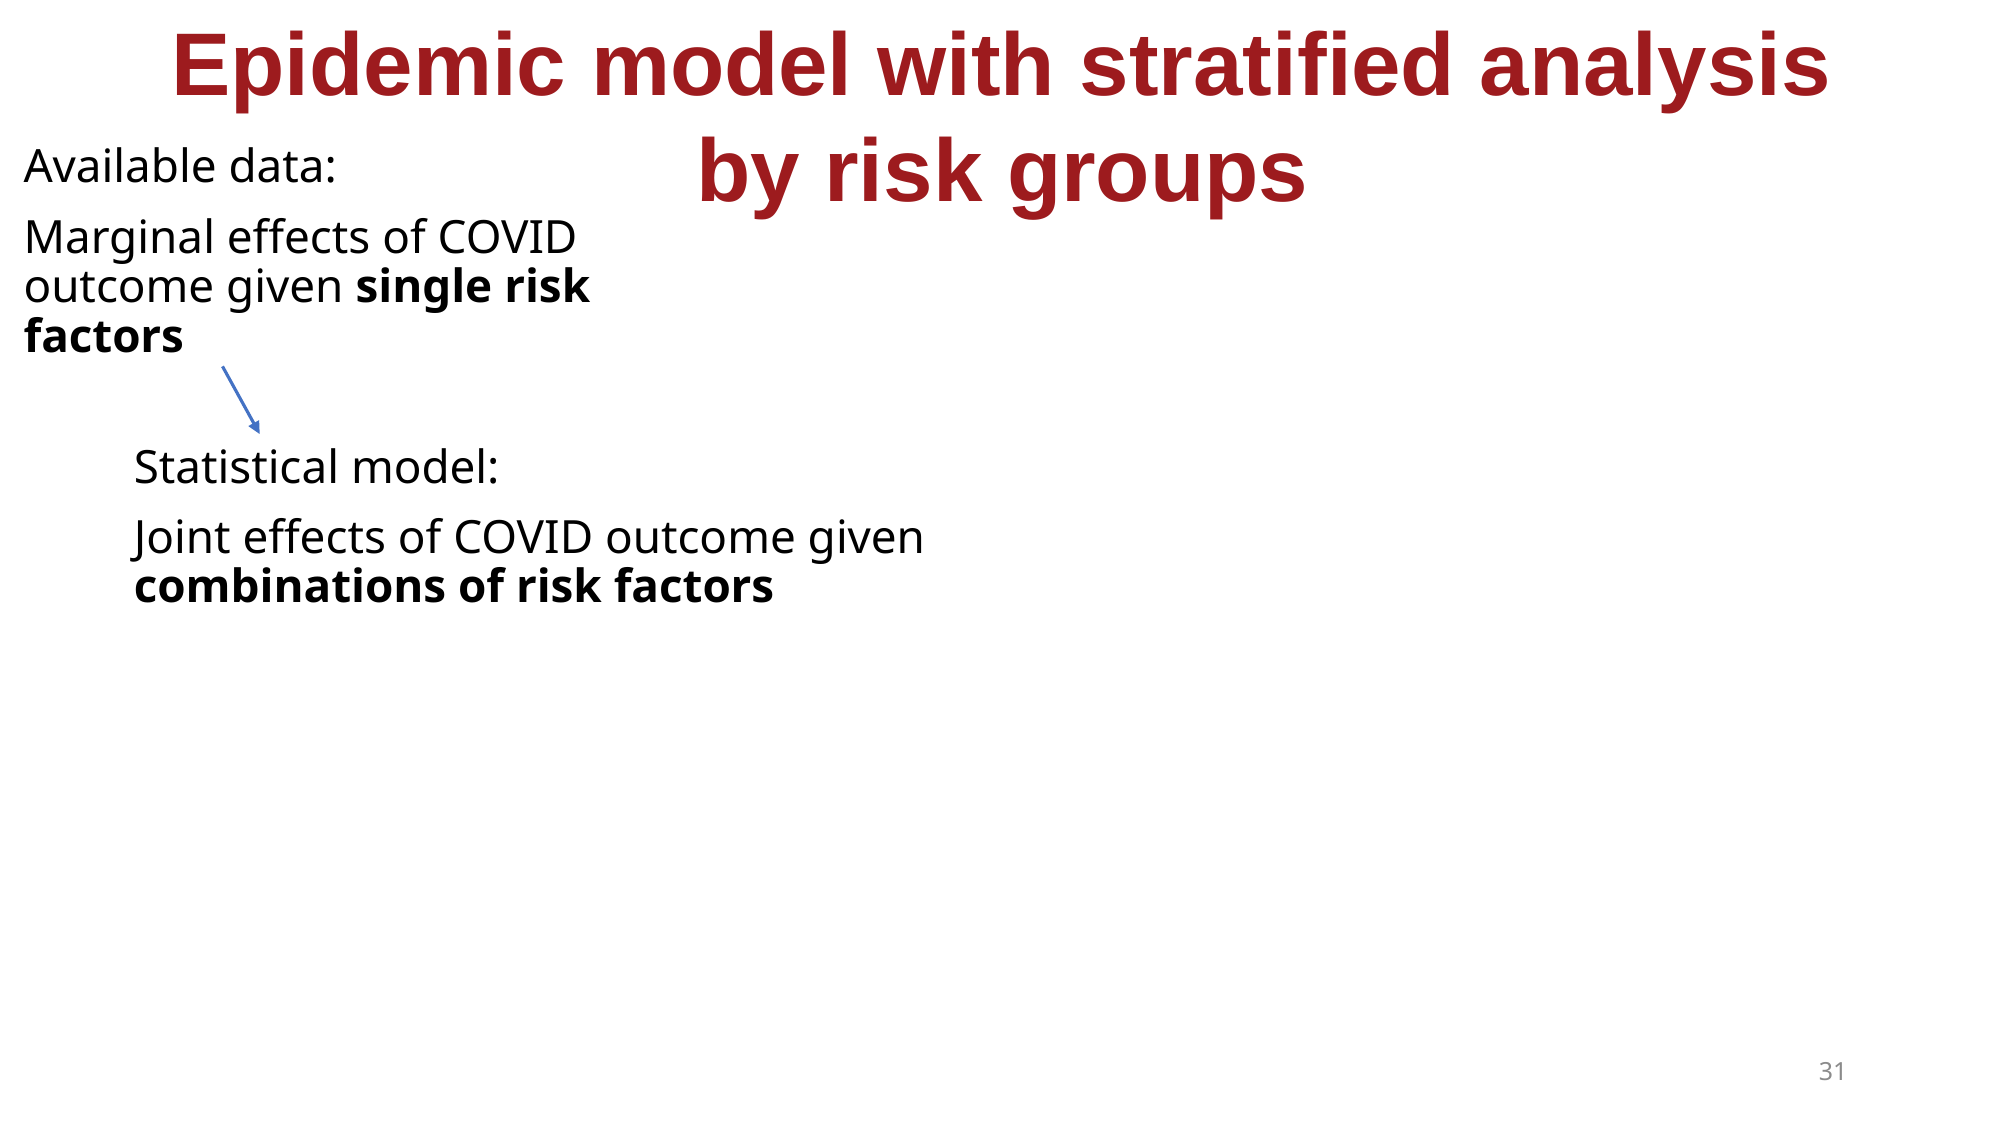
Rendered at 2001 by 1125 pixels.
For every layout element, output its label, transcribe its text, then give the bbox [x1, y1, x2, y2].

text_box Epidemic model with stratified analysis by risk groups [2, 0, 2000, 132]
text_box Statistical model: Joint effects of COVID outcome given combinations of risk factors [118, 436, 974, 638]
slide_number 31 [1412, 1042, 1863, 1103]
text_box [222, 366, 260, 434]
list Available data: Marginal effects of COVID outcome given single risk factors [8, 135, 612, 337]
